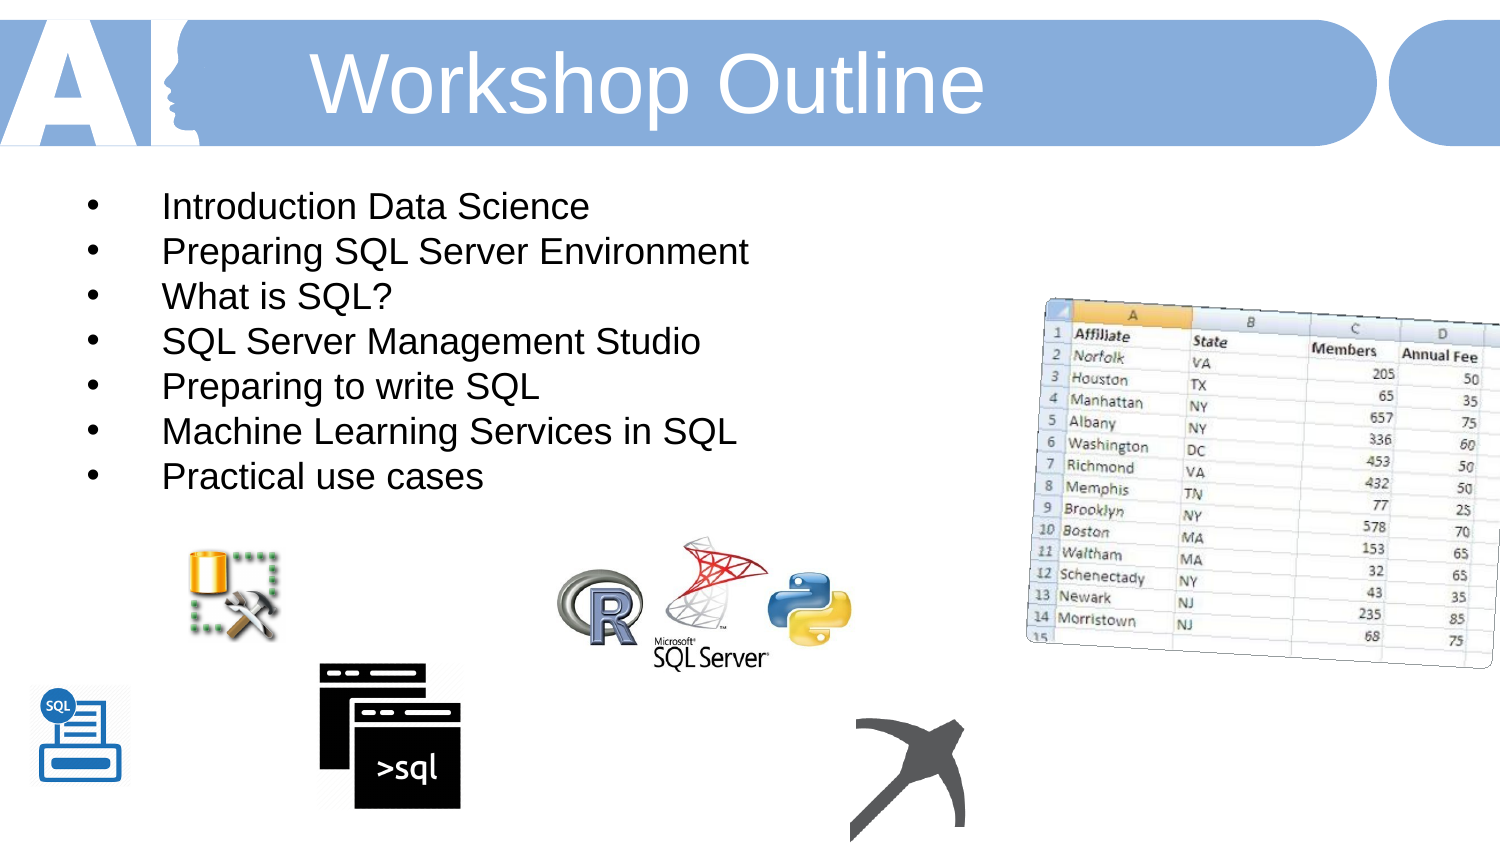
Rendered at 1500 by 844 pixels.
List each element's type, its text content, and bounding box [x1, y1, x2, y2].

picture [188, 546, 286, 644]
picture [314, 660, 465, 811]
picture [849, 706, 977, 844]
picture [1027, 298, 1500, 668]
picture [28, 684, 132, 787]
text_box Introduction Data Science Preparing SQL Server Environment What is SQL? SQL Server Management Studio Preparing to write SQL Machine Learning Services in SQL Practical use cases [52, 167, 1345, 621]
picture [542, 525, 863, 690]
list Workshop Outline [260, 41, 1464, 131]
